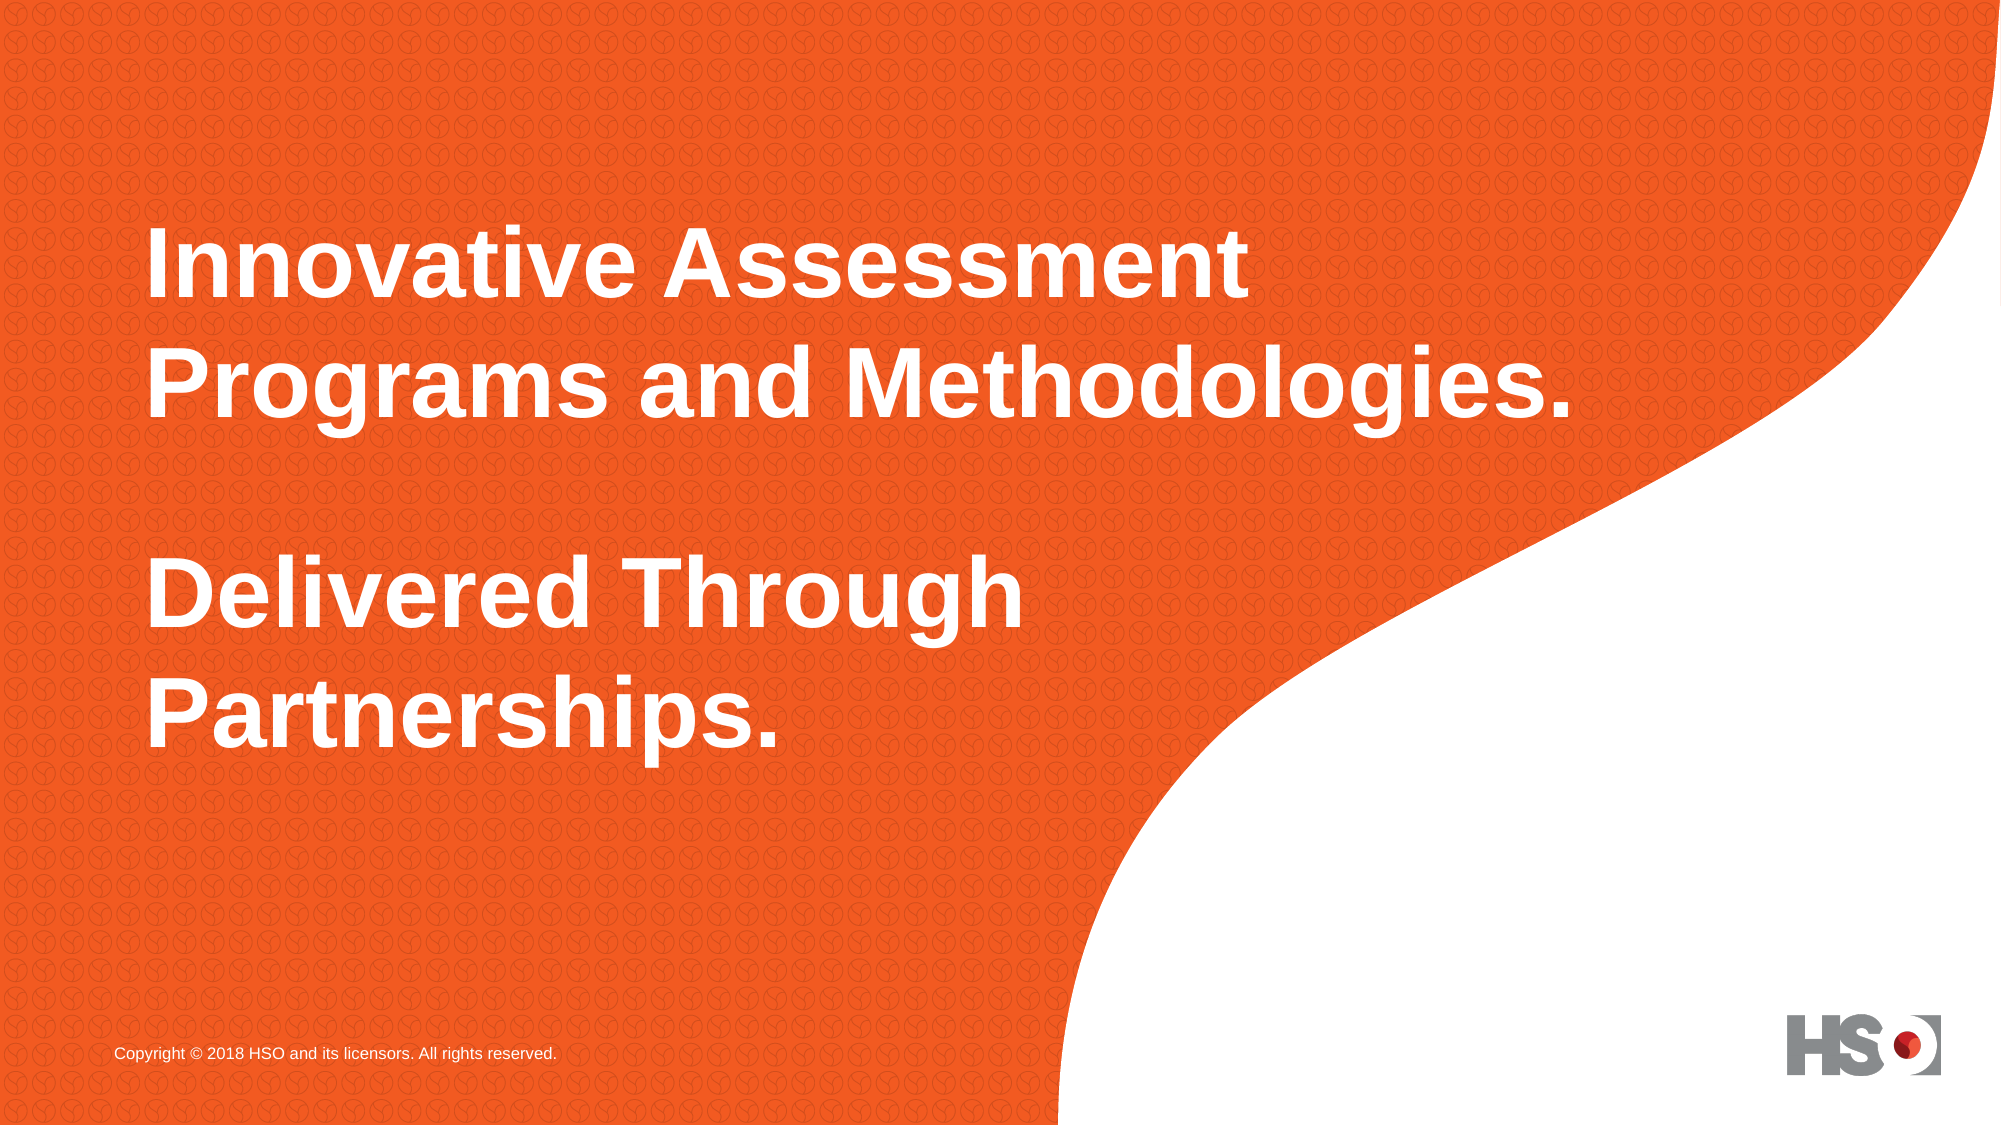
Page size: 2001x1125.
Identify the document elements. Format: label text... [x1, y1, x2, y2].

text_box Innovative Assessment Programs and Methodologies. Delivered Through Partnerships. [129, 190, 1641, 910]
picture [1787, 1014, 1941, 1076]
